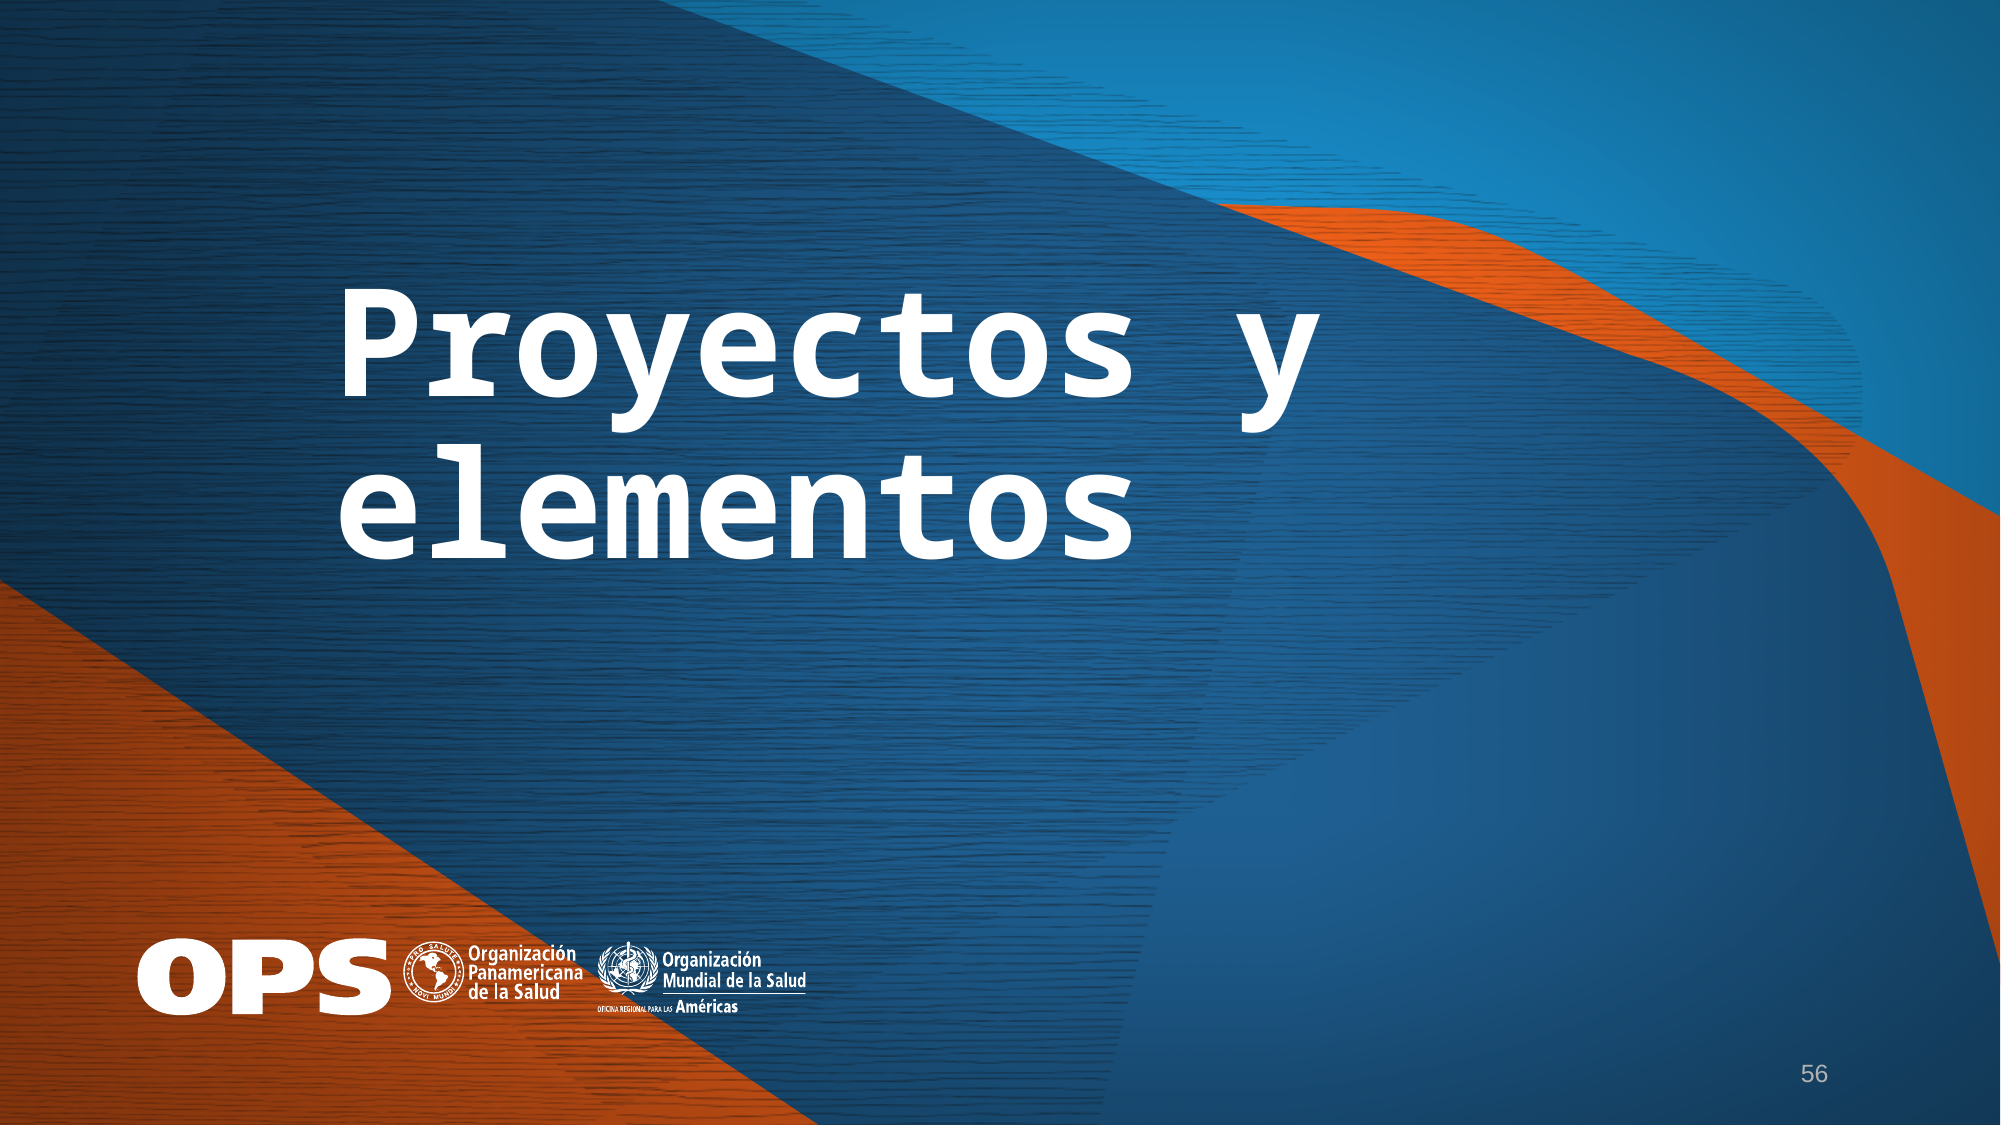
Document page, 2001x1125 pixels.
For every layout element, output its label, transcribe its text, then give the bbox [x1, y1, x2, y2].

text_box Proyectos y elementos [319, 259, 1819, 651]
slide_number 56 [1767, 1042, 1863, 1103]
picture [0, 0, 2000, 1125]
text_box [137, 938, 806, 1016]
